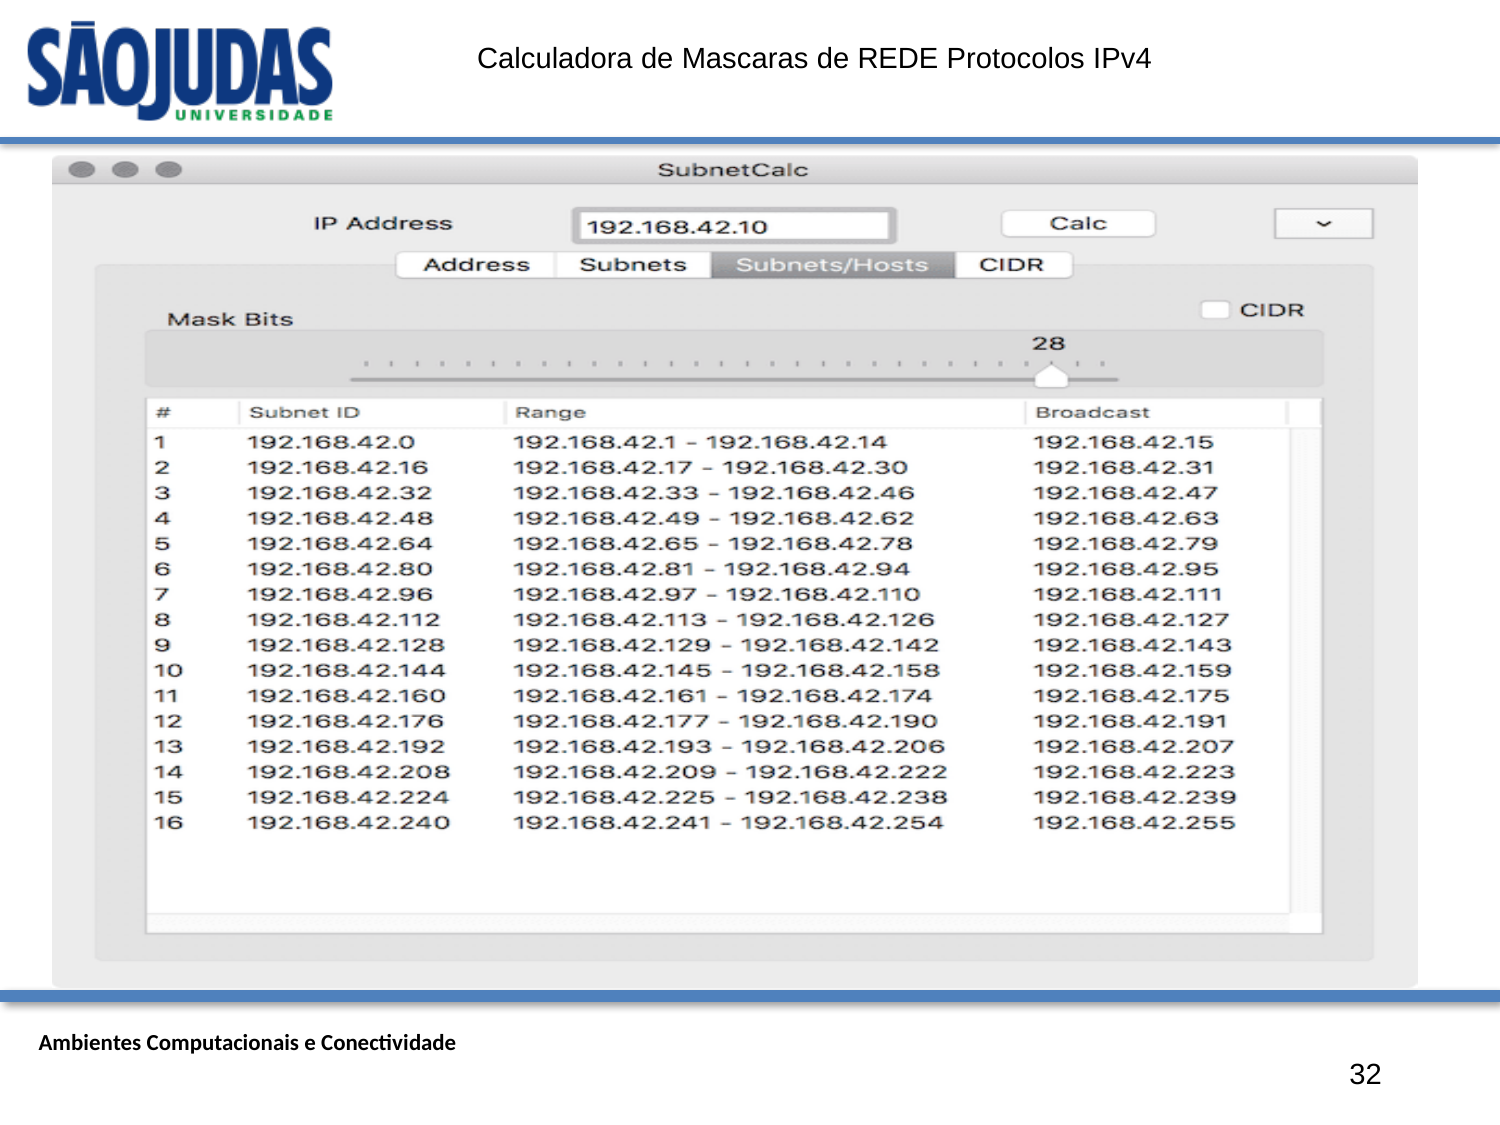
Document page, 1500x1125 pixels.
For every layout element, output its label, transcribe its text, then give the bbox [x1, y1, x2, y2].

picture [23, 0, 336, 129]
slide_number 32 [1059, 1042, 1397, 1103]
title Calculadora de Mascaras de REDE Protocolos IPv4 [461, 0, 1480, 118]
picture [51, 155, 1419, 989]
